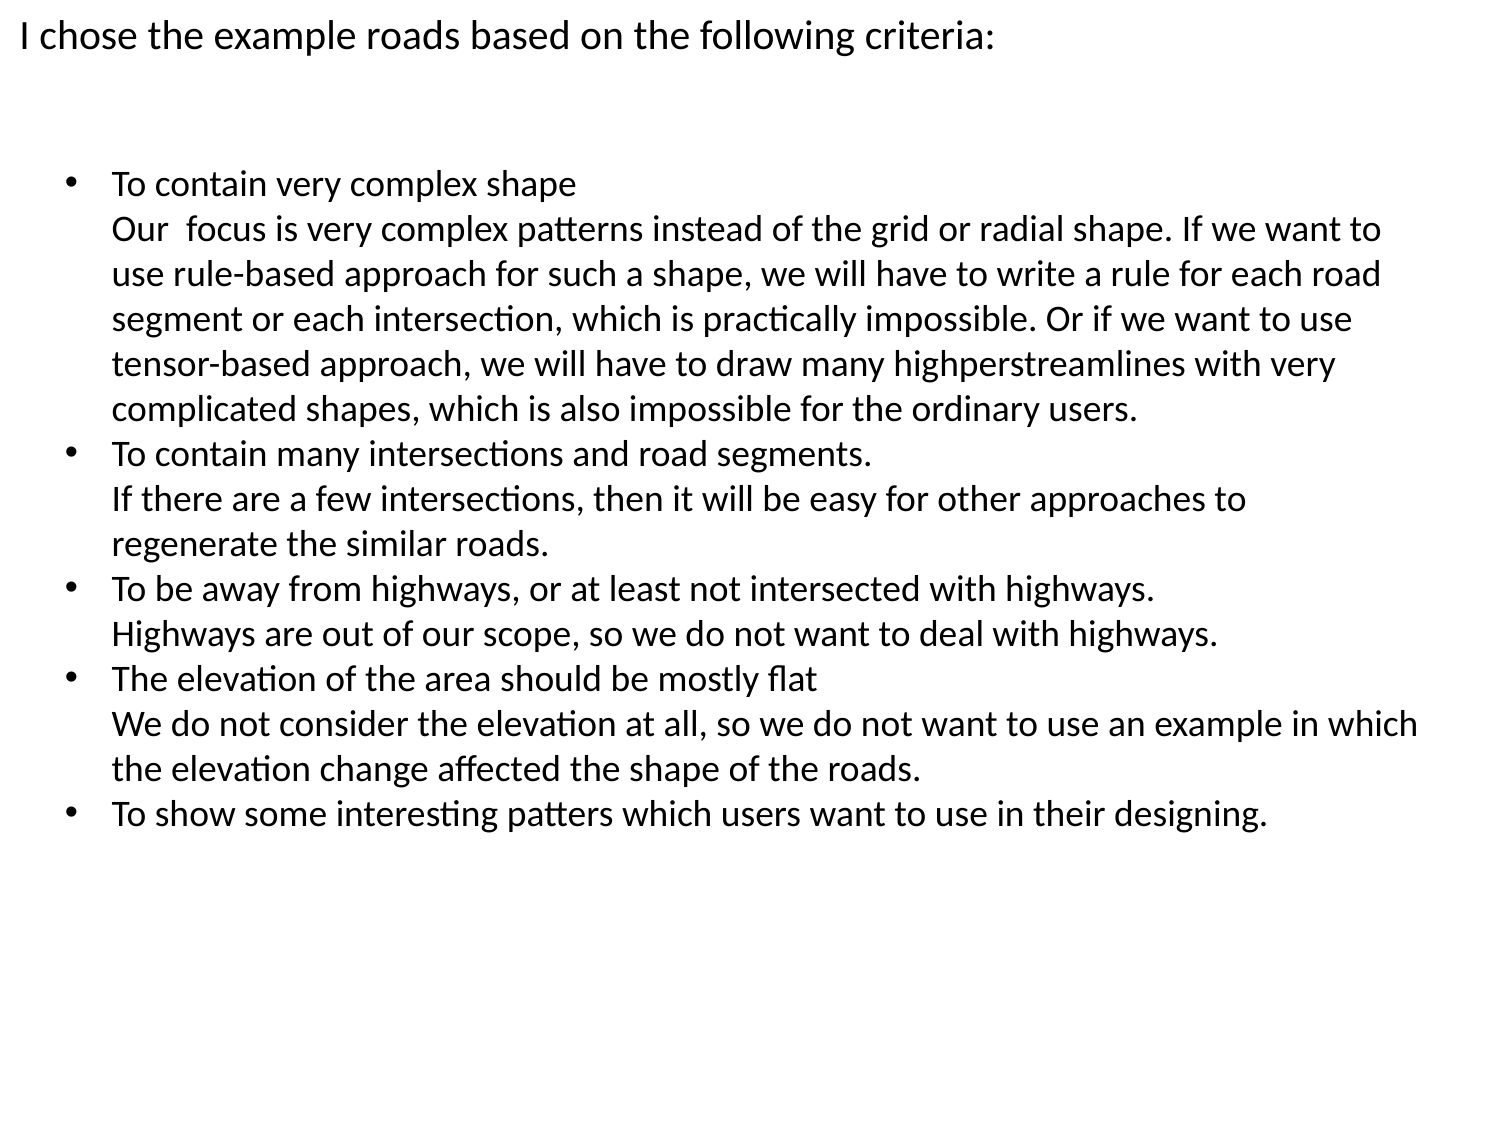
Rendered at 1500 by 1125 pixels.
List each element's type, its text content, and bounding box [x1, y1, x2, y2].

text_box To contain very complex shape Our focus is very complex patterns instead of the grid or radial shape. If we want to use rule-based approach for such a shape, we will have to write a rule for each road segment or each intersection, which is practically impossible. Or if we want to use tensor-based approach, we will have to draw many highperstreamlines with very complicated shapes, which is also impossible for the ordinary users. To contain many intersections and road segments. If there are a few intersections, then it will be easy for other approaches to regenerate the similar roads. To be away from highways, or at least not intersected with highways. Highways are out of our scope, so we do not want to deal with highways. The elevation of the area should be mostly flat We do not consider the elevation at all, so we do not want to use an example in which the elevation change affected the shape of the roads. To show some interesting patters which users want to use in their designing. [50, 151, 1438, 842]
text_box I chose the example roads based on the following criteria: [4, 0, 1012, 65]
